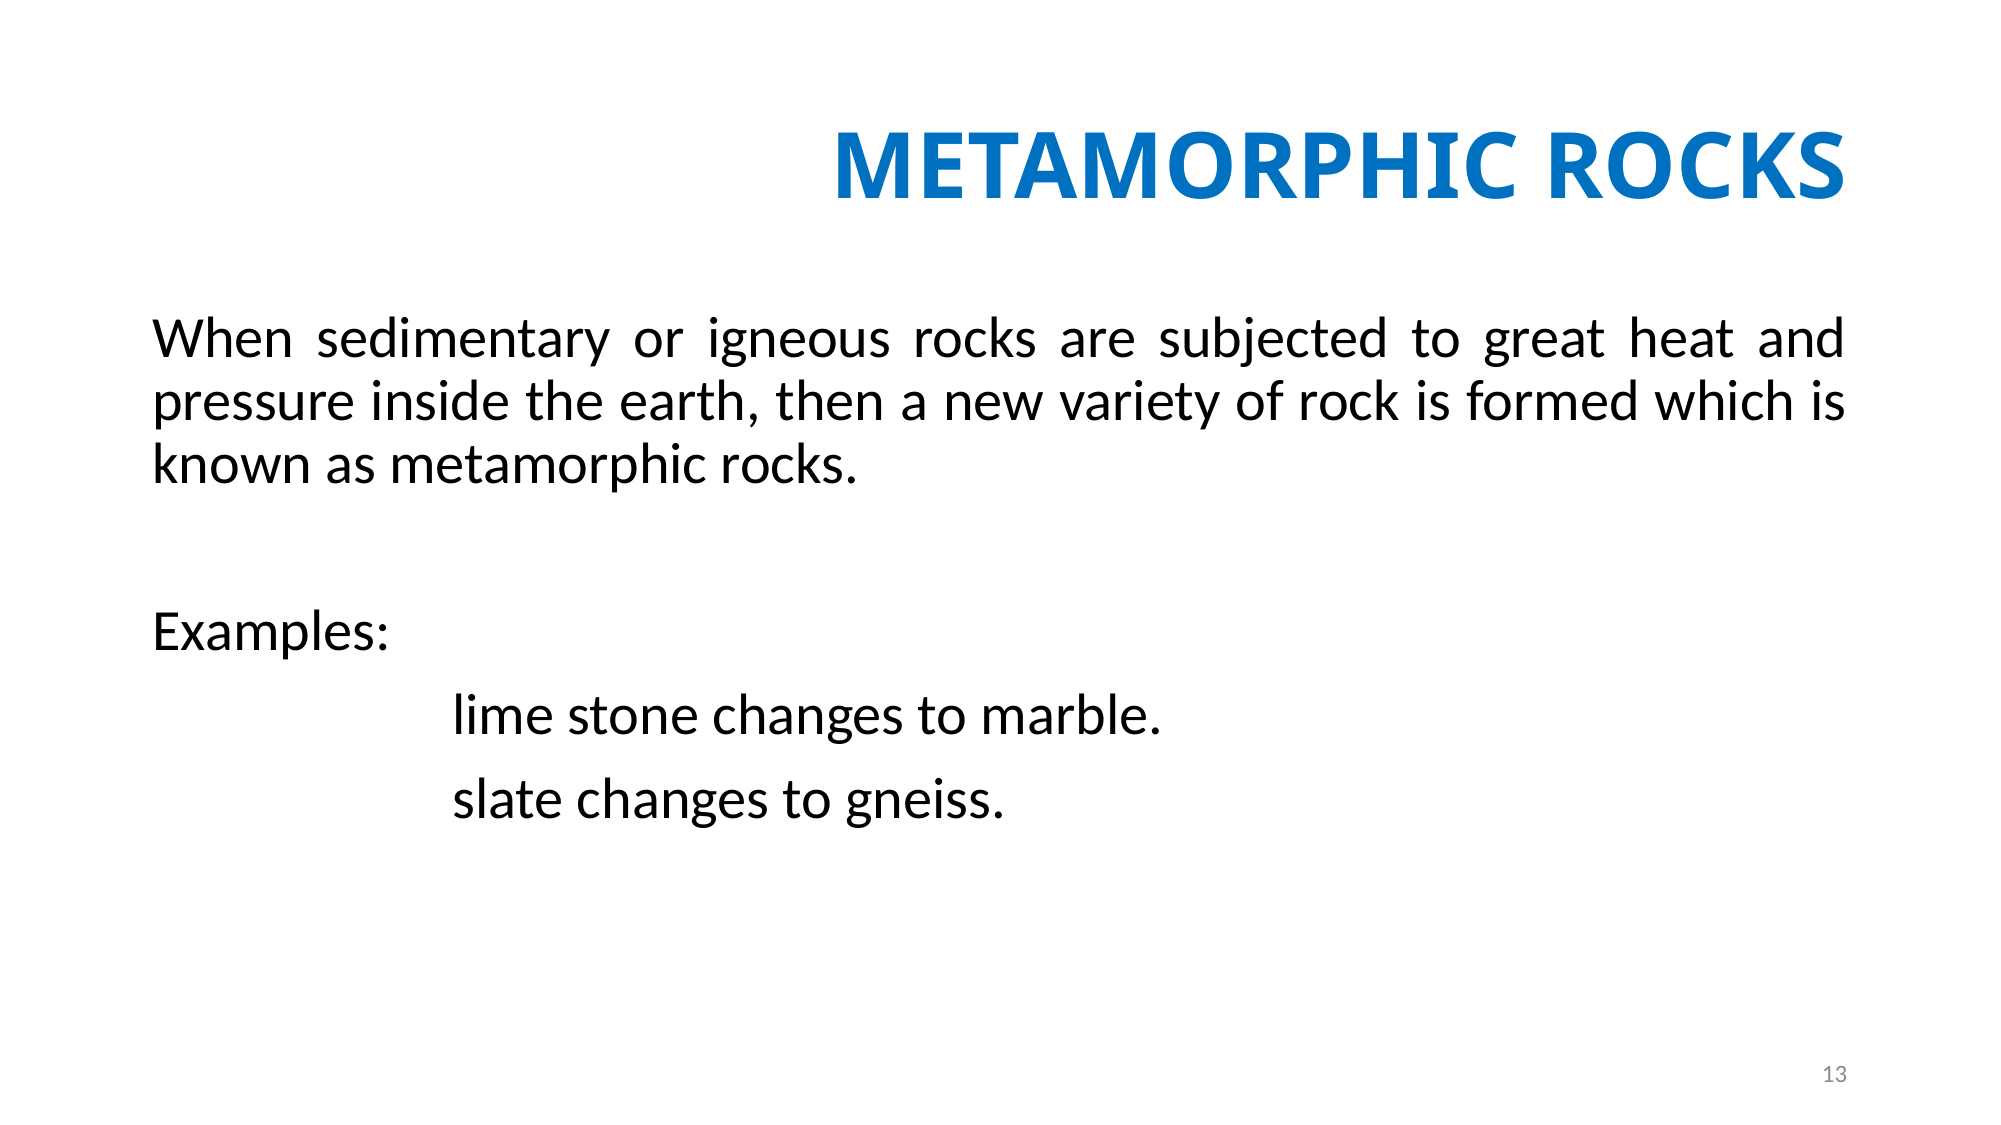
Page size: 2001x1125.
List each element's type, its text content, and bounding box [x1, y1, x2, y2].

list When sedimentary or igneous rocks are subjected to great heat and pressure inside the earth, then a new variety of rock is formed which is known as metamorphic rocks. Examples: lime stone changes to marble. slate changes to gneiss. [137, 299, 1863, 1014]
title METAMORPHIC ROCKS [137, 59, 1863, 278]
slide_number 13 [1412, 1042, 1863, 1103]
